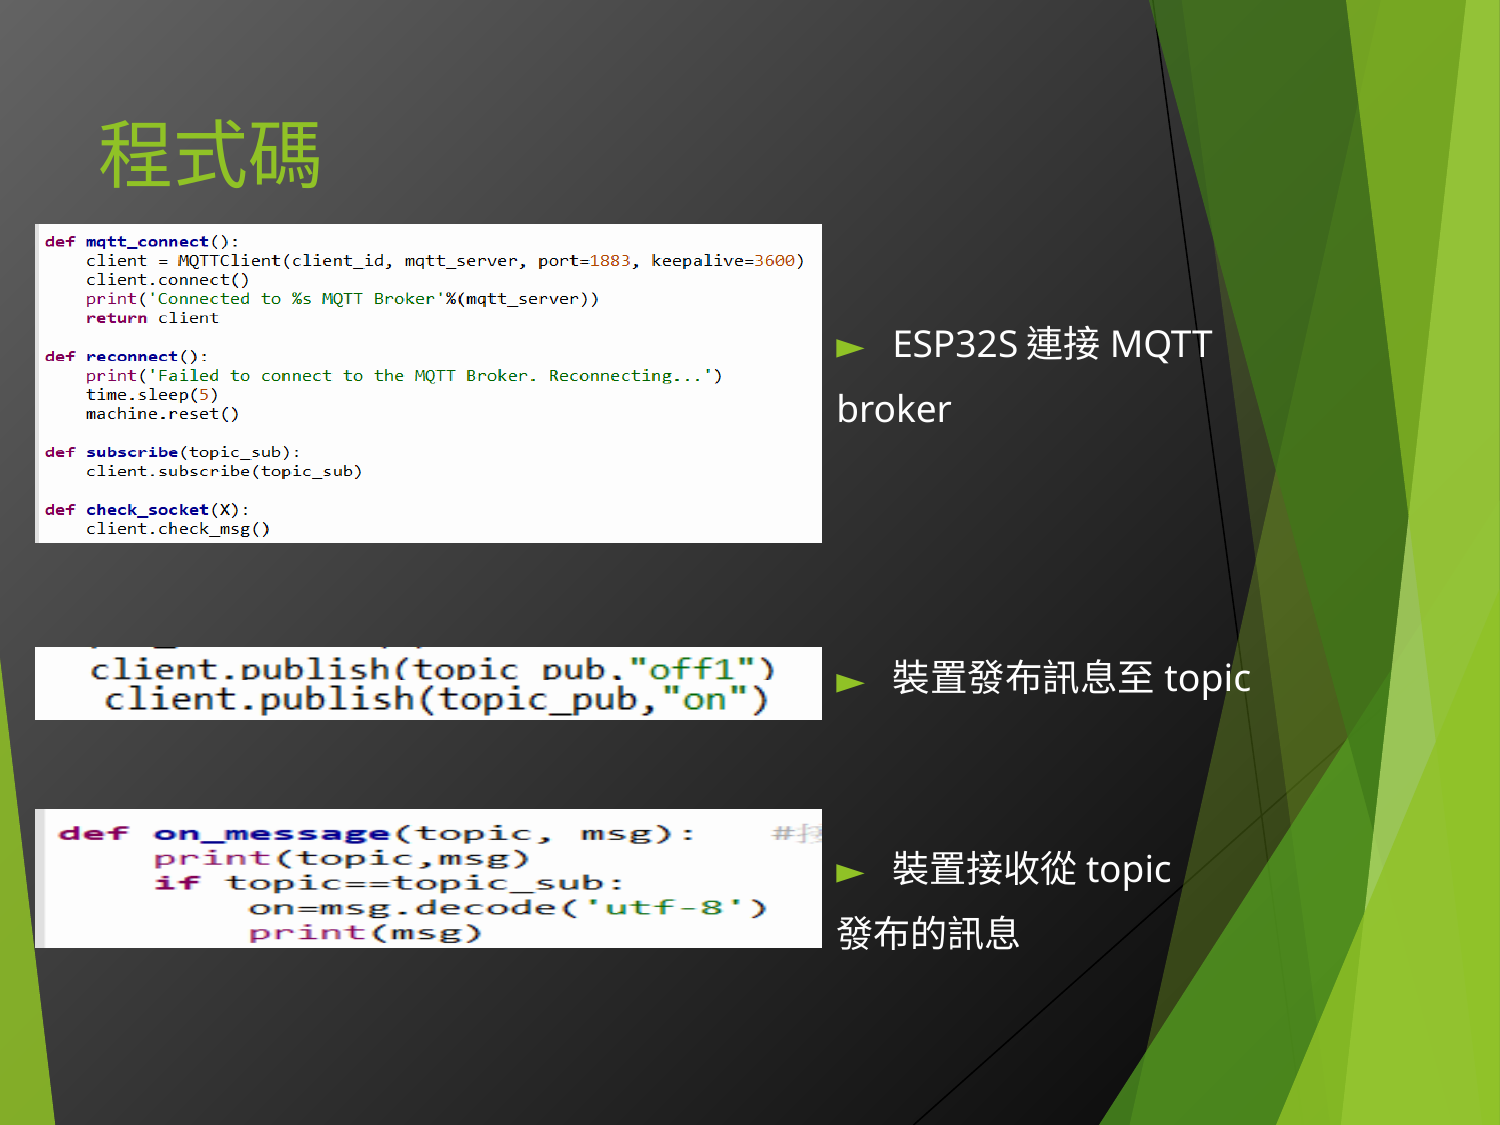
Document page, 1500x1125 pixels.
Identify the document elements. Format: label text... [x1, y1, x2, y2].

text_box 裝置接收從topic 發布的訊息 [821, 837, 1500, 963]
title 程式碼 [83, 99, 1141, 312]
picture [34, 809, 822, 949]
text_box ESP32S連接MQTT broker [827, 312, 1500, 438]
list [34, 224, 822, 544]
text_box 裝置發布訊息至topic [821, 646, 1500, 772]
picture [34, 647, 822, 720]
